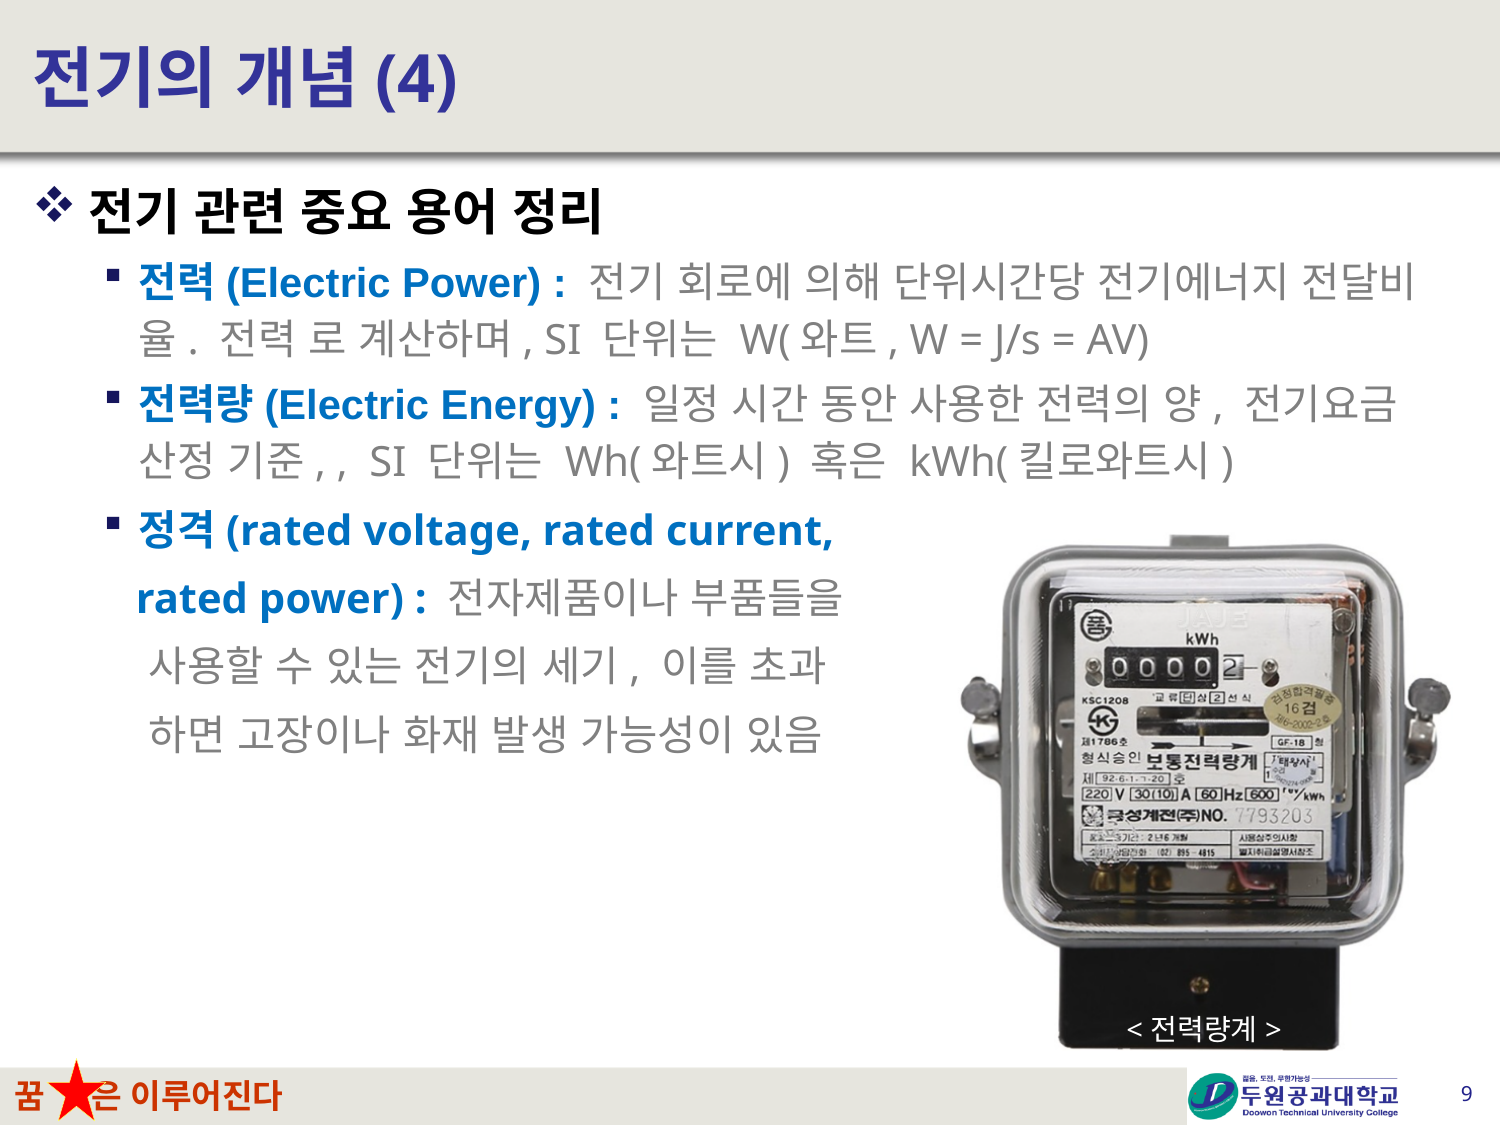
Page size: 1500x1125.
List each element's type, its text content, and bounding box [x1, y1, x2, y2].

picture [0, 1066, 1400, 1125]
title 전기의 개념(4) [17, 8, 1483, 142]
picture [100, 1085, 113, 1090]
slide_number 9 [1399, 1071, 1488, 1119]
picture [956, 529, 1453, 1055]
picture [0, 0, 1500, 173]
